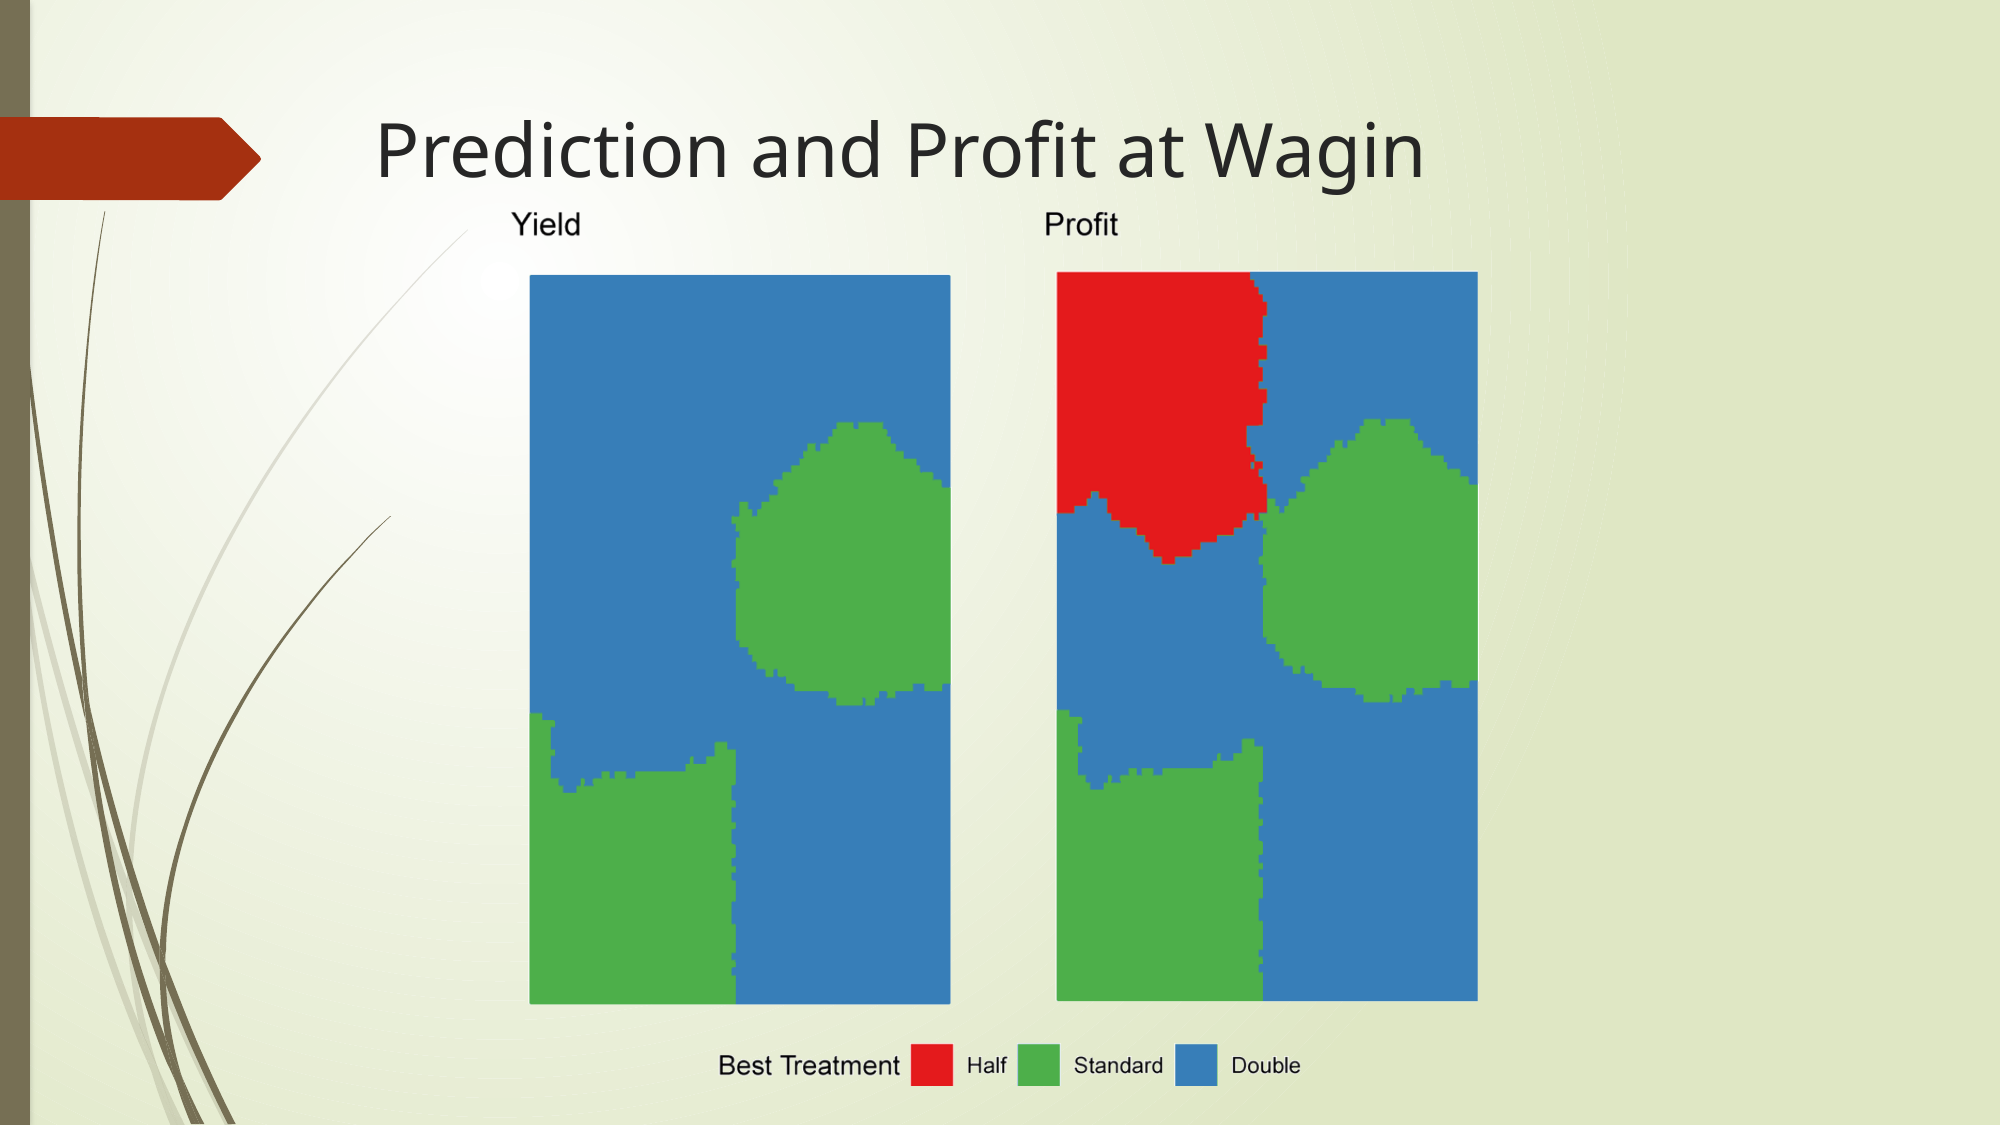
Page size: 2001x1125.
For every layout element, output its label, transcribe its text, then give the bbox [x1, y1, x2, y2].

picture [475, 199, 1541, 1086]
title Prediction and Profit at Wagin [359, 94, 1822, 305]
